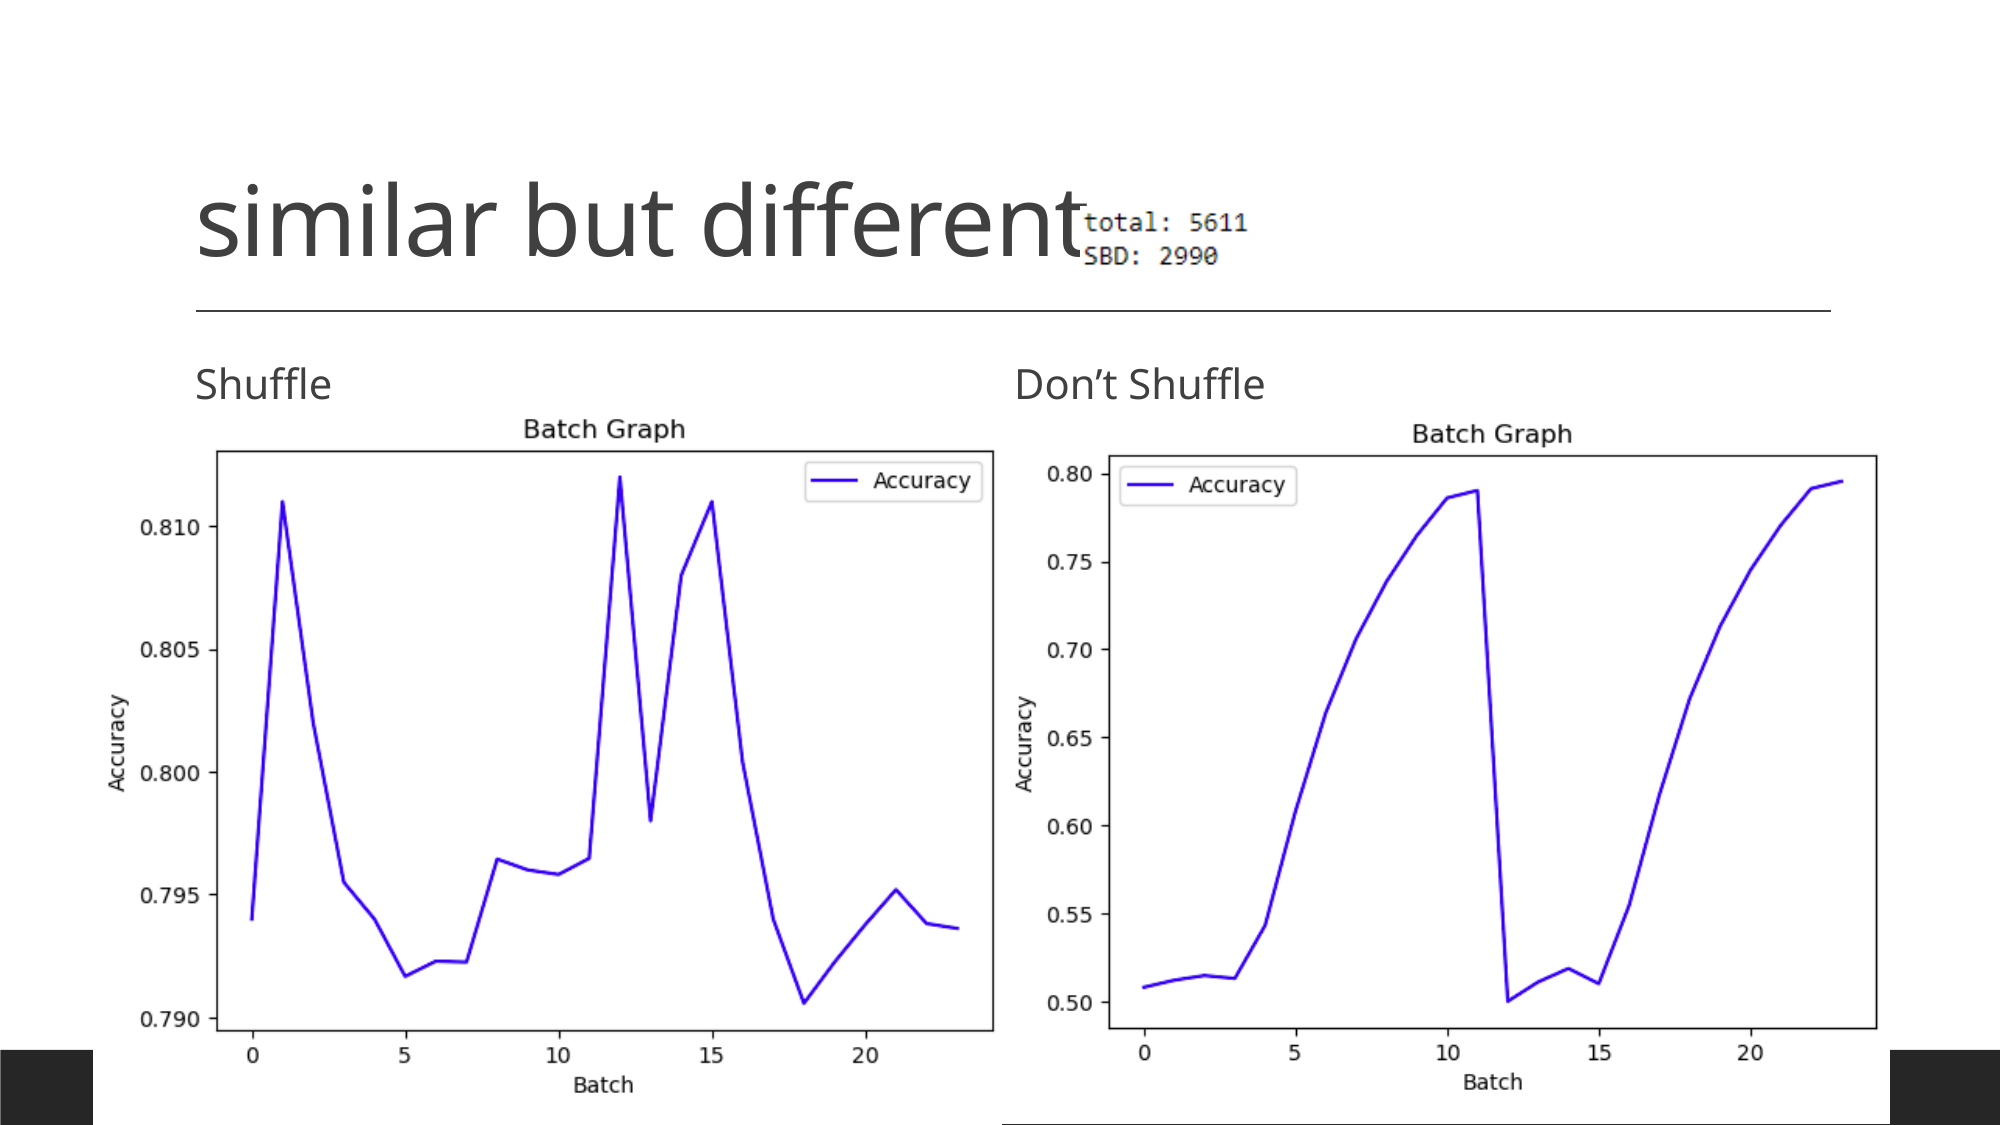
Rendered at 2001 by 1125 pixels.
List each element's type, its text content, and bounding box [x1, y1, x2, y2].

title similar but different [180, 47, 1830, 285]
text_box Don’t Shuffle [999, 345, 1820, 405]
picture [93, 407, 1891, 1125]
list Shuffle [180, 345, 999, 404]
picture [1079, 205, 1266, 271]
